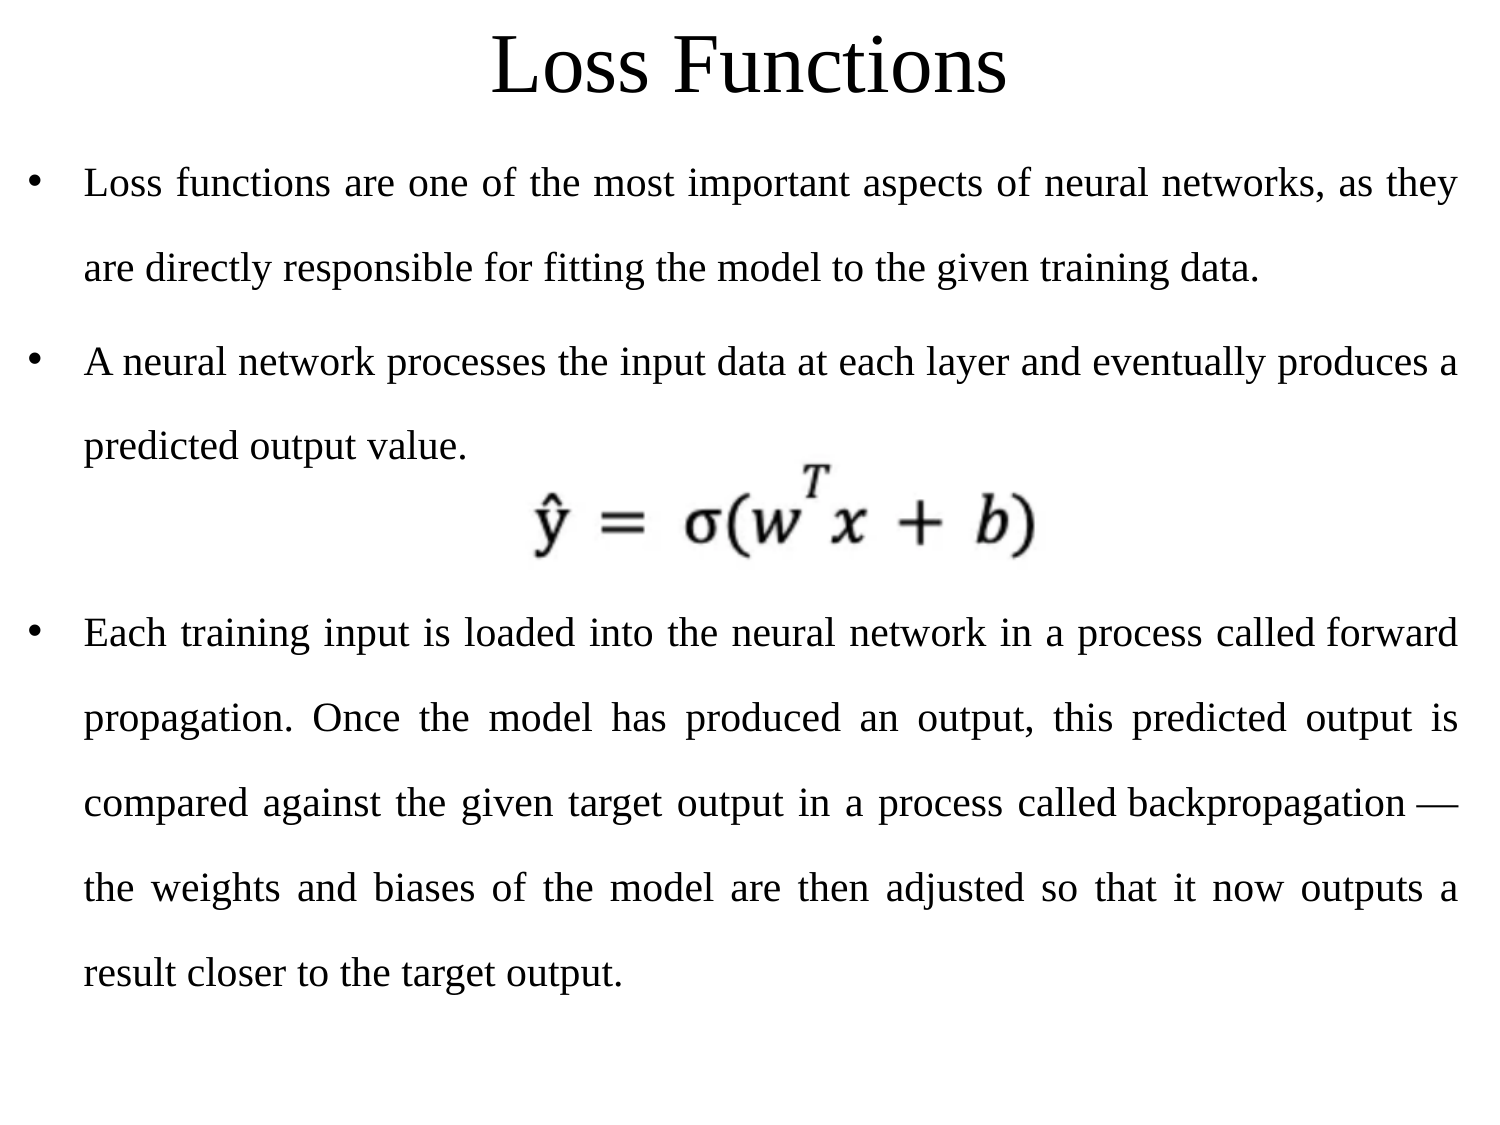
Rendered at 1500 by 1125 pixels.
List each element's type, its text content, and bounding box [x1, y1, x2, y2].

picture [512, 435, 1049, 588]
list Loss functions are one of the most important aspects of neural networks, as they are directly responsible for fitting the model to the given training data. A neural network processes the input data at each layer and eventually produces a predicted output value. Each training input is loaded into the neural network in a process called forward propagation. Once the model has produced an output, this predicted output is compared against the given target output in a process called backpropagation — the weights and biases of the model are then adjusted so that it now outputs a result closer to the target output. [12, 112, 1475, 1088]
title Loss Functions [75, 0, 1425, 112]
